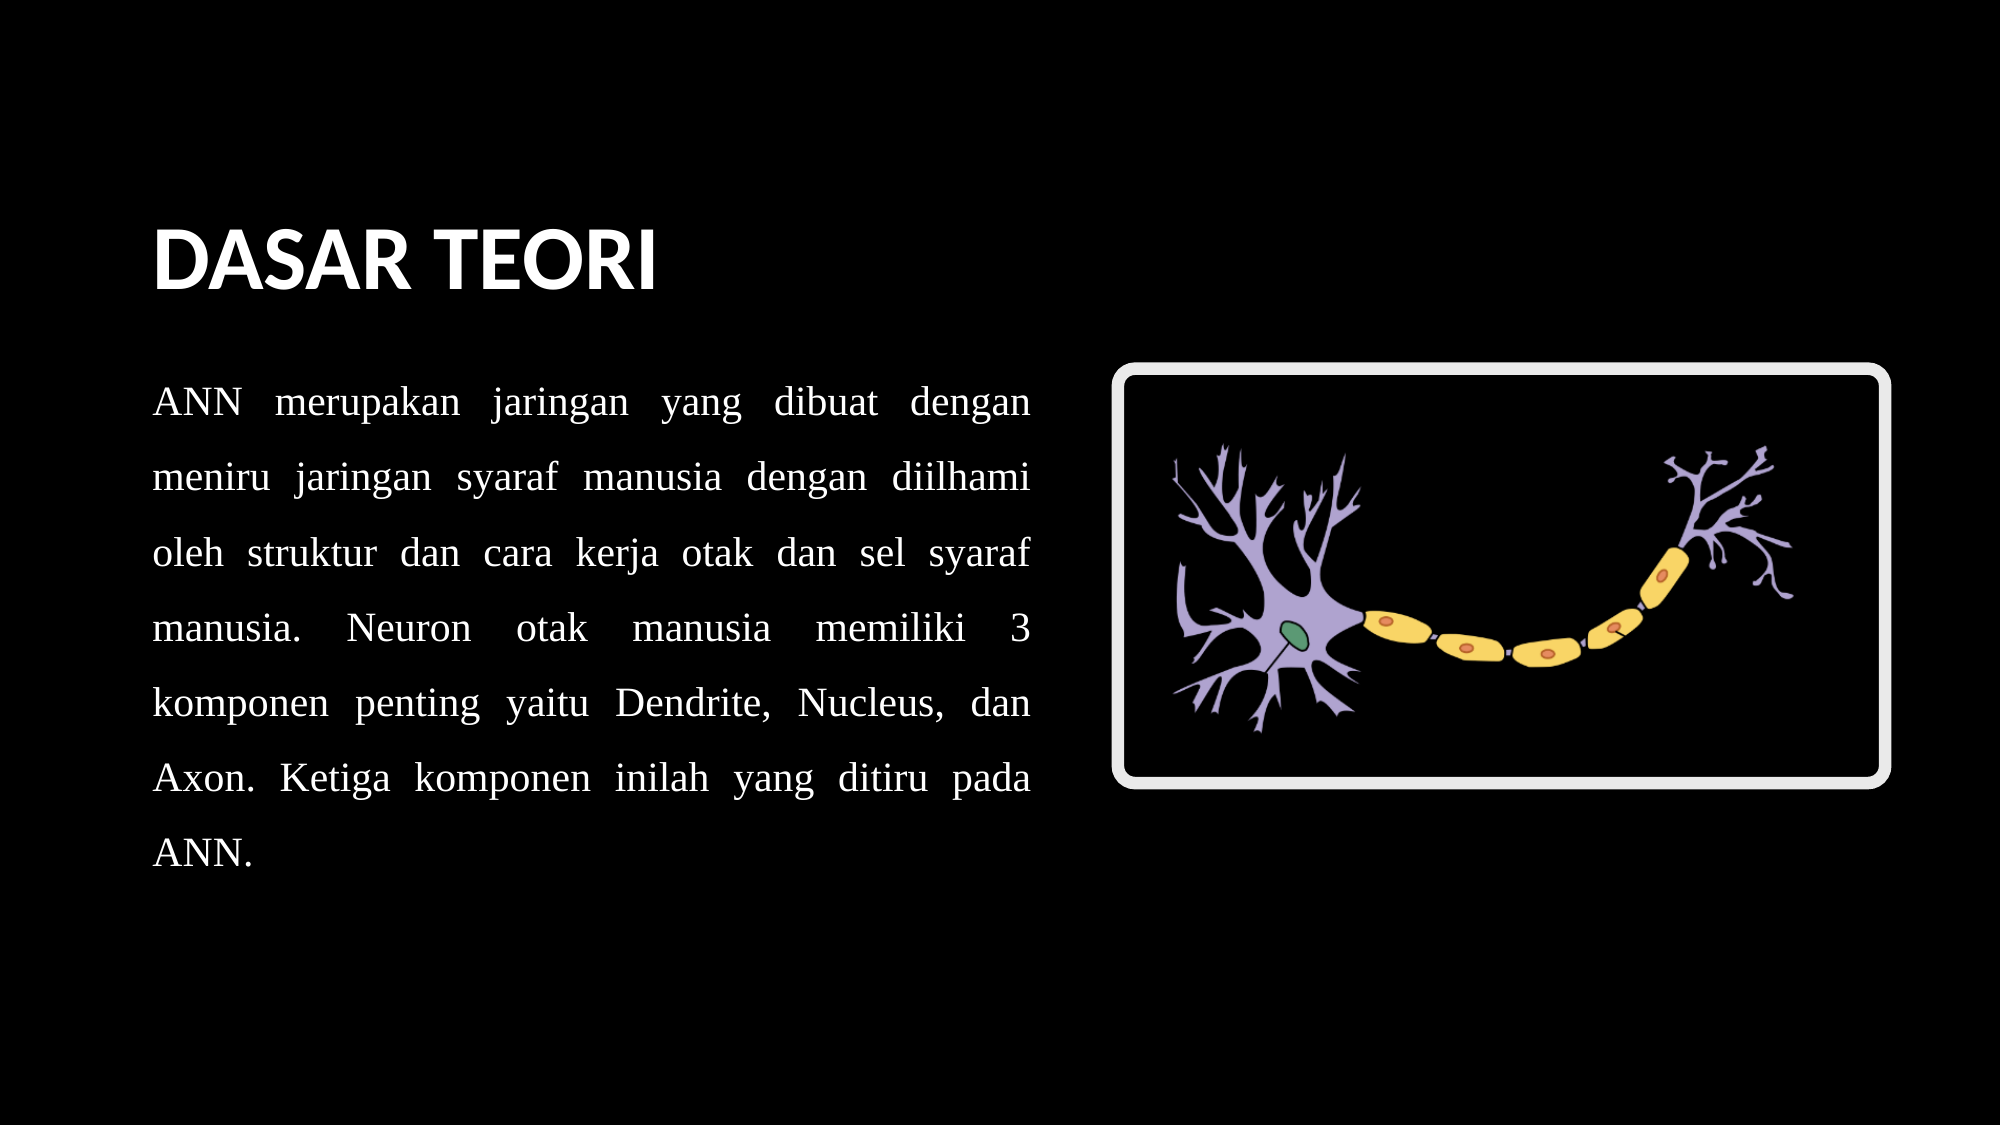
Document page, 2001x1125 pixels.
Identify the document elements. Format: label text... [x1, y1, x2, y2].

title DASAR TEORI [137, 151, 1863, 369]
picture [1117, 368, 1886, 784]
list ANN merupakan jaringan yang dibuat dengan meniru jaringan syaraf manusia dengan diilhami oleh struktur dan cara kerja otak dan sel syaraf manusia. Neuron otak manusia memiliki 3 komponen penting yaitu Dendrite, Nucleus, dan Axon. Ketiga komponen inilah yang ditiru pada ANN. [137, 341, 1047, 902]
